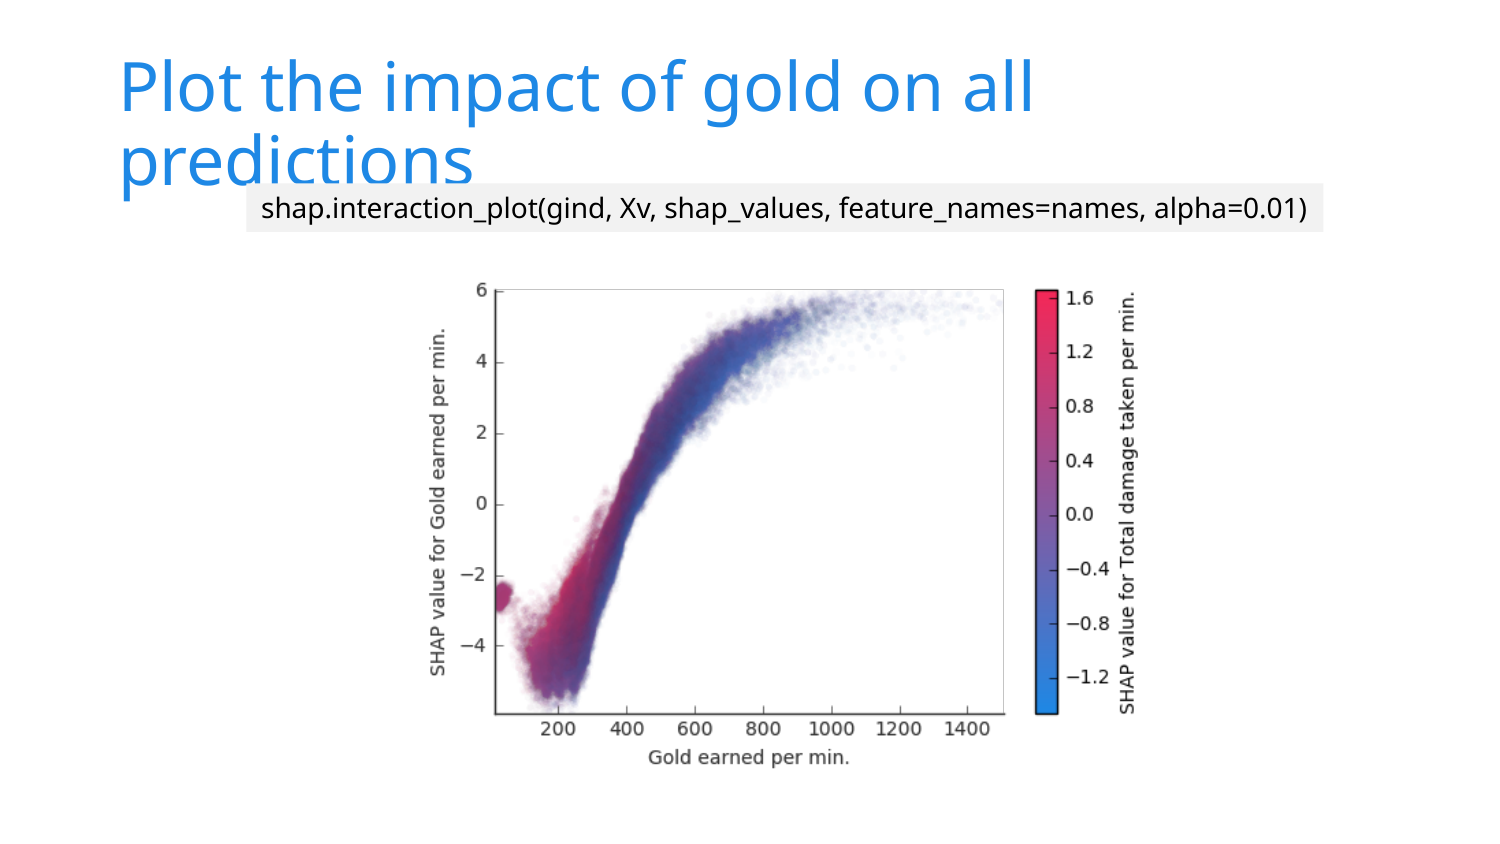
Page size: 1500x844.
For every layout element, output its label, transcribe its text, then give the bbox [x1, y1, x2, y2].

picture [417, 268, 1153, 782]
text_box shap.interaction_plot(gind, Xv, shap_values, feature_names=names, alpha=0.01) [246, 183, 1324, 232]
title Plot the impact of gold on all predictions [103, 44, 1220, 208]
